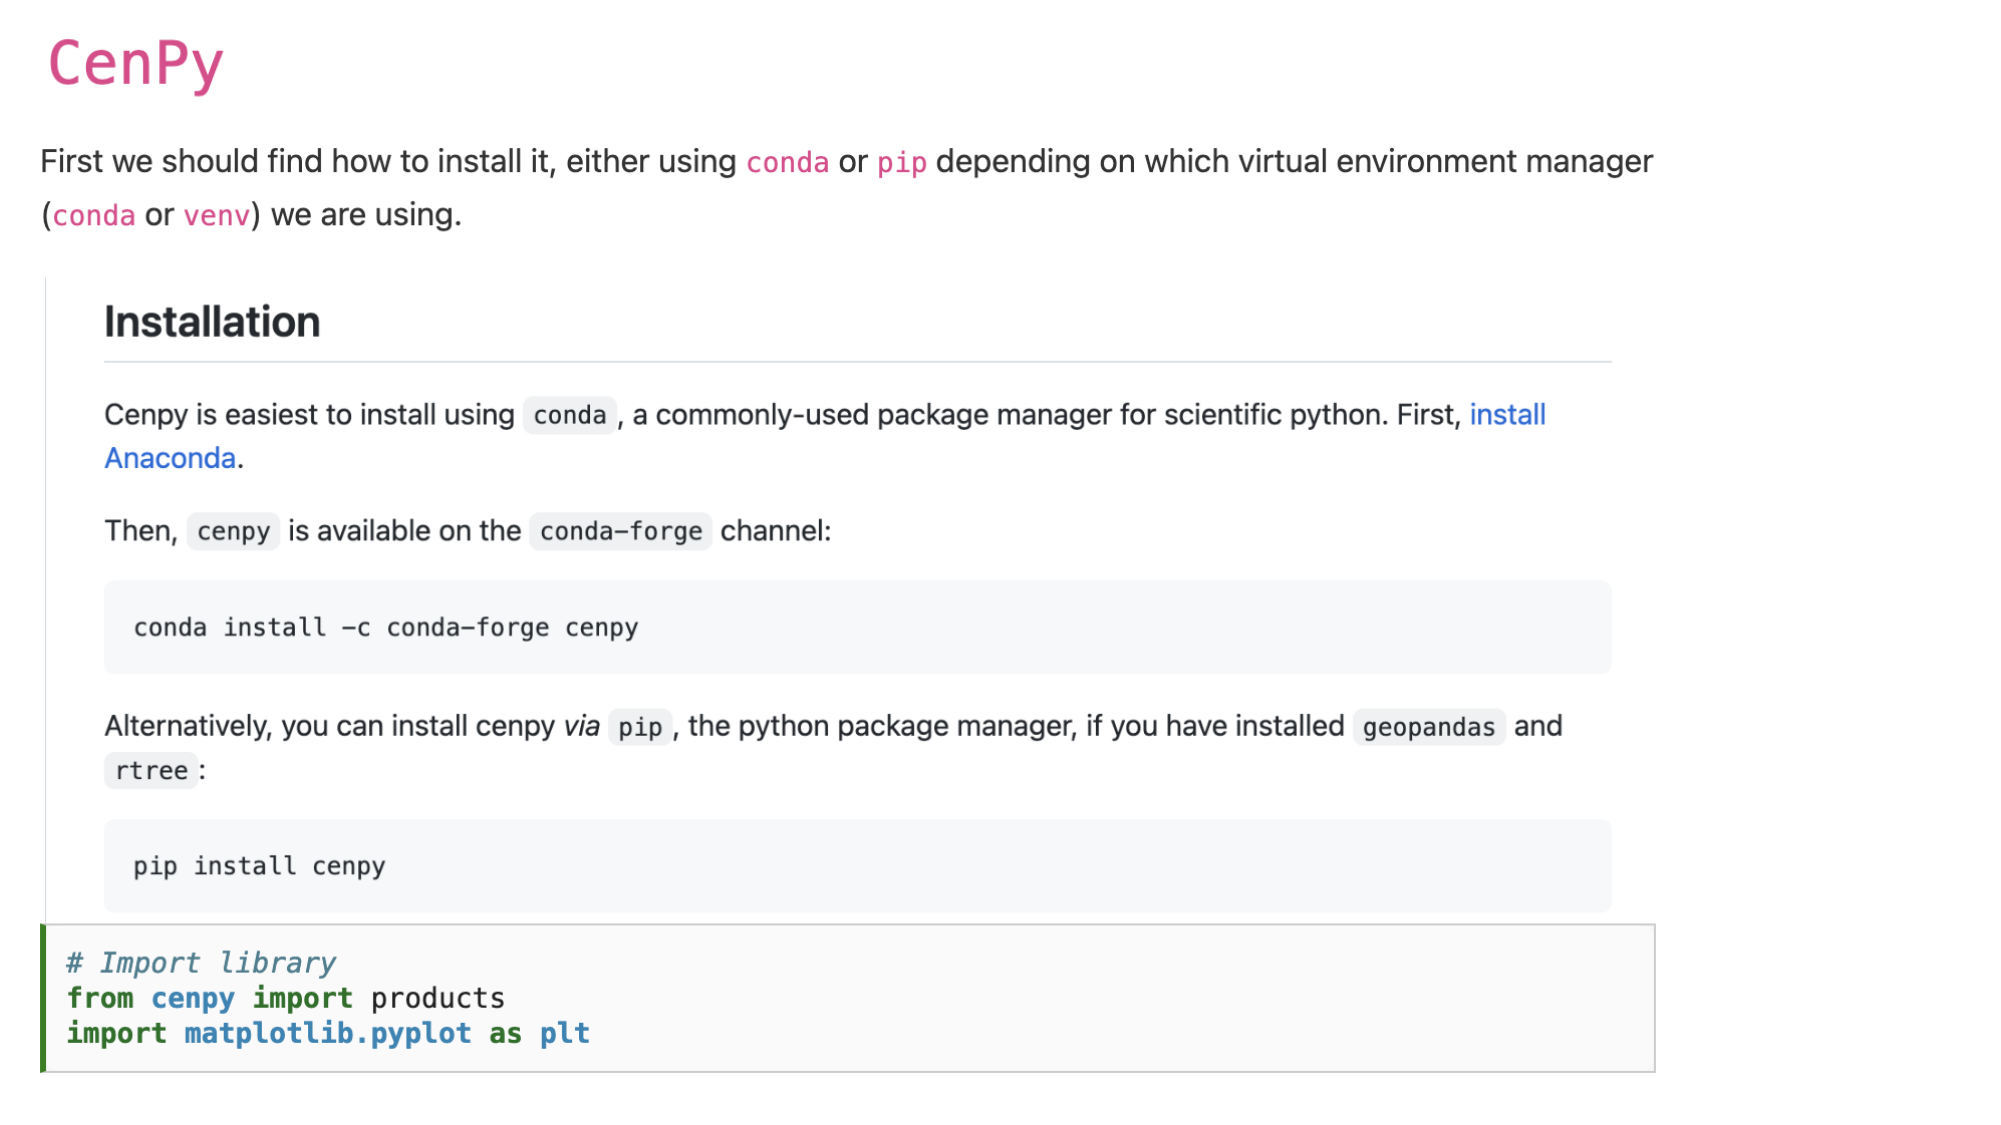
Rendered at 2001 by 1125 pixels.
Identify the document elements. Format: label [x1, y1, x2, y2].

picture [12, 0, 1822, 1096]
